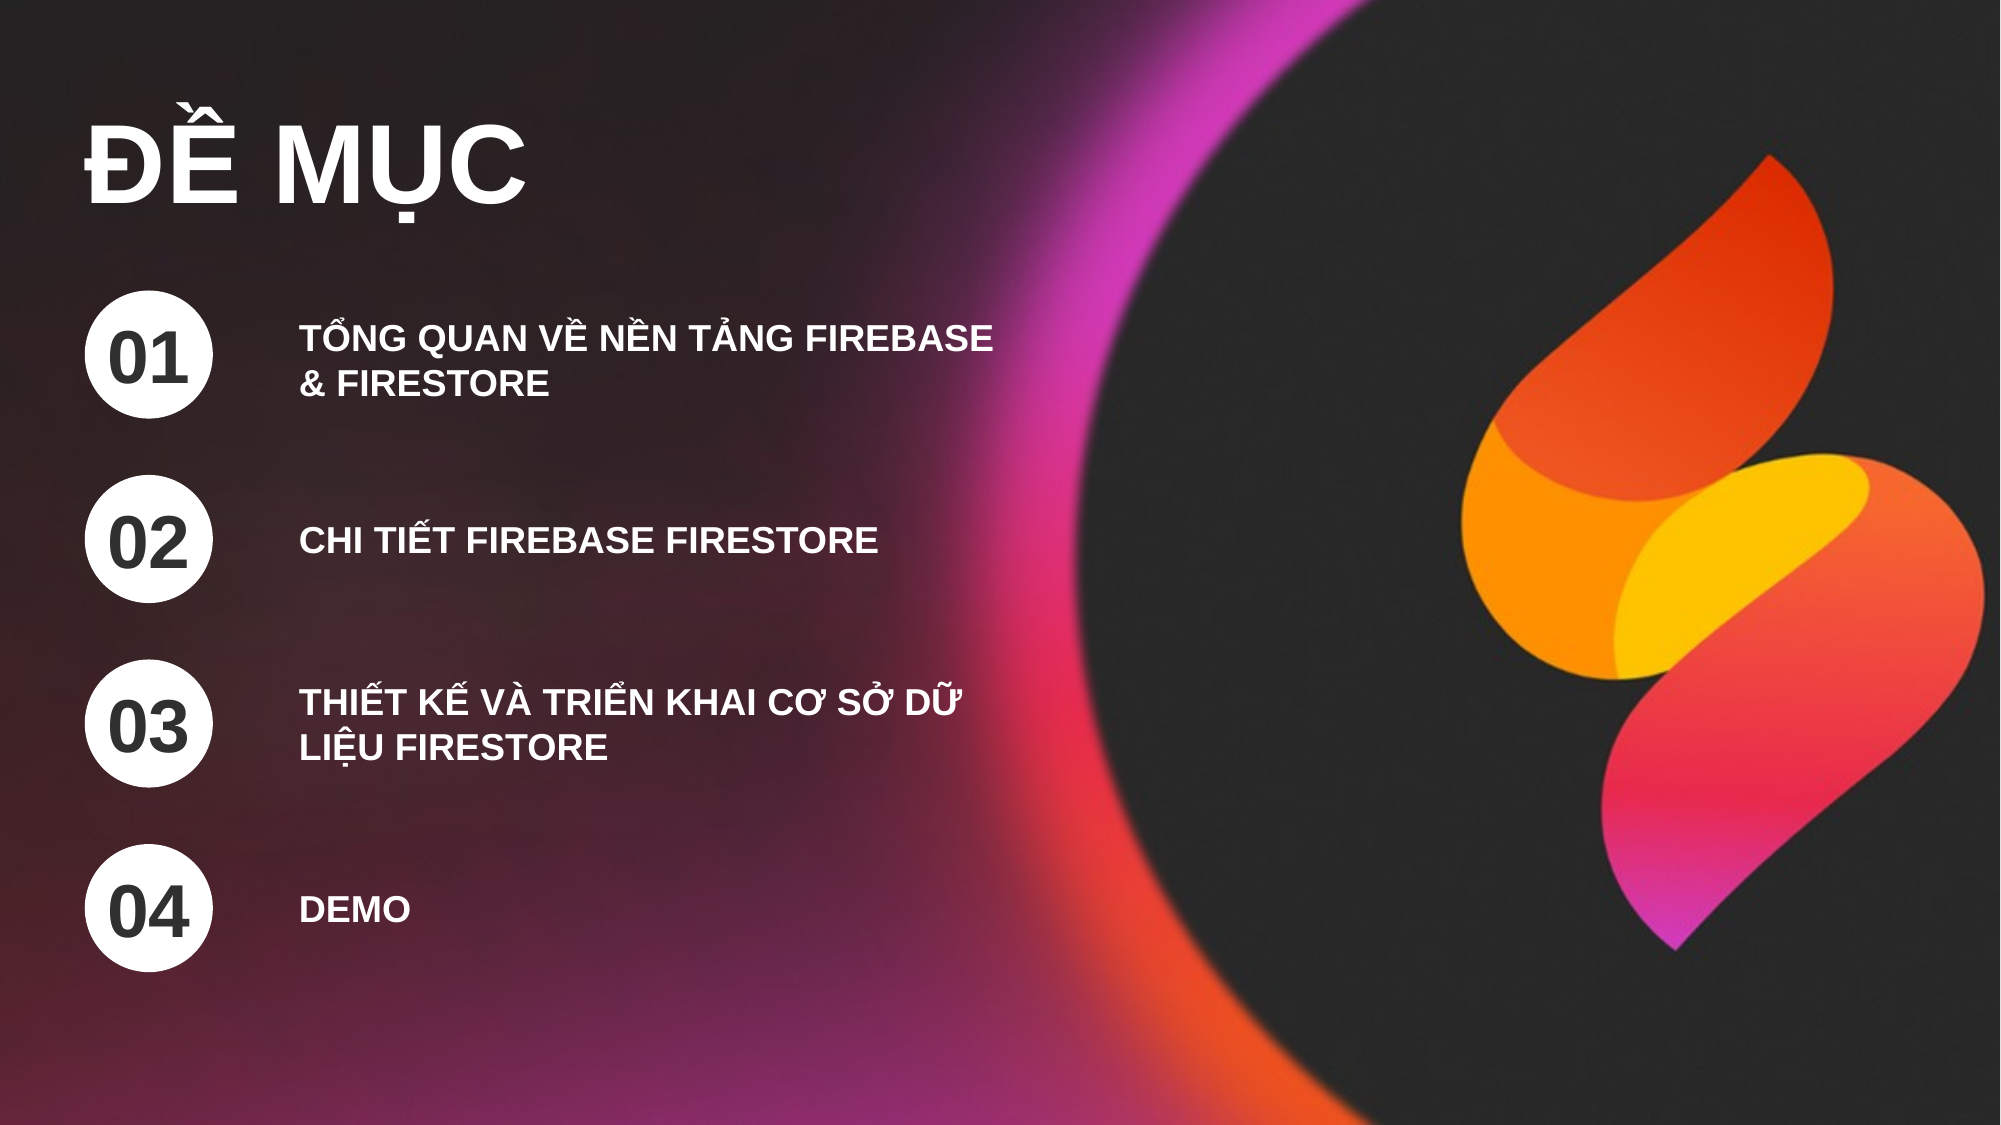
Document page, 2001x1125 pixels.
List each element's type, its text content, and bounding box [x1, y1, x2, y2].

picture [0, 0, 2001, 1125]
text_box ĐỀ MỤC [70, 83, 1021, 233]
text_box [70, 659, 1021, 788]
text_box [70, 290, 1021, 419]
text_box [70, 844, 1021, 973]
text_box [70, 474, 1021, 604]
